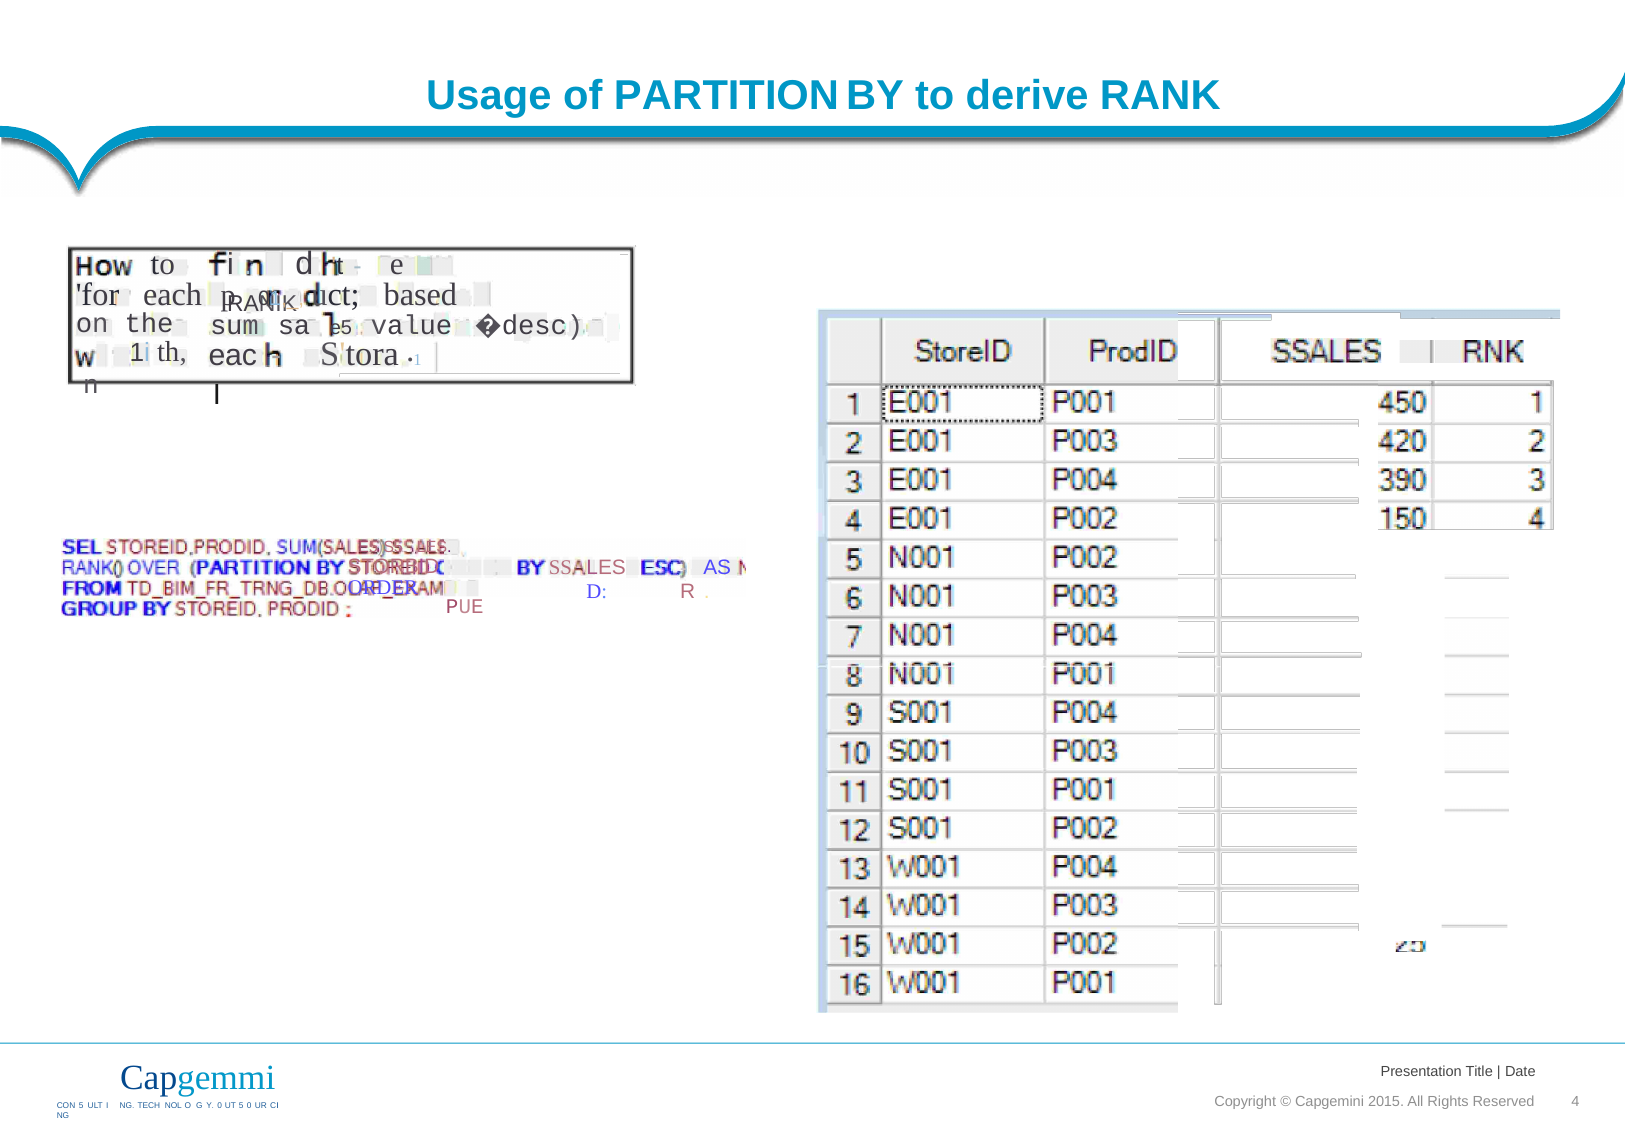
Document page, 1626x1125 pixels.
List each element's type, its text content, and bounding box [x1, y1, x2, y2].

text_box RANK [1097, 72, 1229, 119]
text_box Presentation Title | Date [1378, 1063, 1541, 1083]
text_box sum sa e5 value �desc) [207, 308, 626, 347]
text_box Usage of PARTITION [423, 72, 844, 119]
text_box Copyright © Capgemini 2015. All Rights Reserved 4 [1212, 1093, 1587, 1113]
text_box - AS R . [678, 554, 751, 581]
text_box · [657, 554, 664, 581]
text_box LES D: [584, 554, 652, 581]
text_box I [1422, 939, 1429, 954]
text_box [1, 88, 1624, 197]
text_box BY [844, 72, 912, 119]
text_box [61, 538, 444, 618]
text_box [518, 538, 746, 597]
text_box [816, 308, 1561, 1013]
text_box [0, 0, 1625, 178]
text_box E5)S5 LES. STORBID ORDER PUE [345, 536, 518, 604]
text_box derive [963, 72, 1097, 119]
text_box SS [546, 554, 577, 581]
text_box on the · 1i th, n [73, 310, 194, 374]
text_box 'for each p 01,_, uct; based [73, 276, 496, 313]
text_box • [1394, 939, 1401, 954]
text_box [66, 245, 637, 386]
text_box [0, 71, 1625, 191]
text_box eac - S'tora •1 I [206, 334, 443, 374]
text_box to [912, 72, 963, 119]
text_box [0, 1043, 1625, 1125]
text_box i . d 't - e RANIK [225, 245, 460, 276]
text_box Capgemmi CON 5 ULT I NG. TECH NOL O G Y. 0 UT 5 0 UR CI NG [54, 1058, 289, 1115]
text_box to [148, 245, 194, 276]
